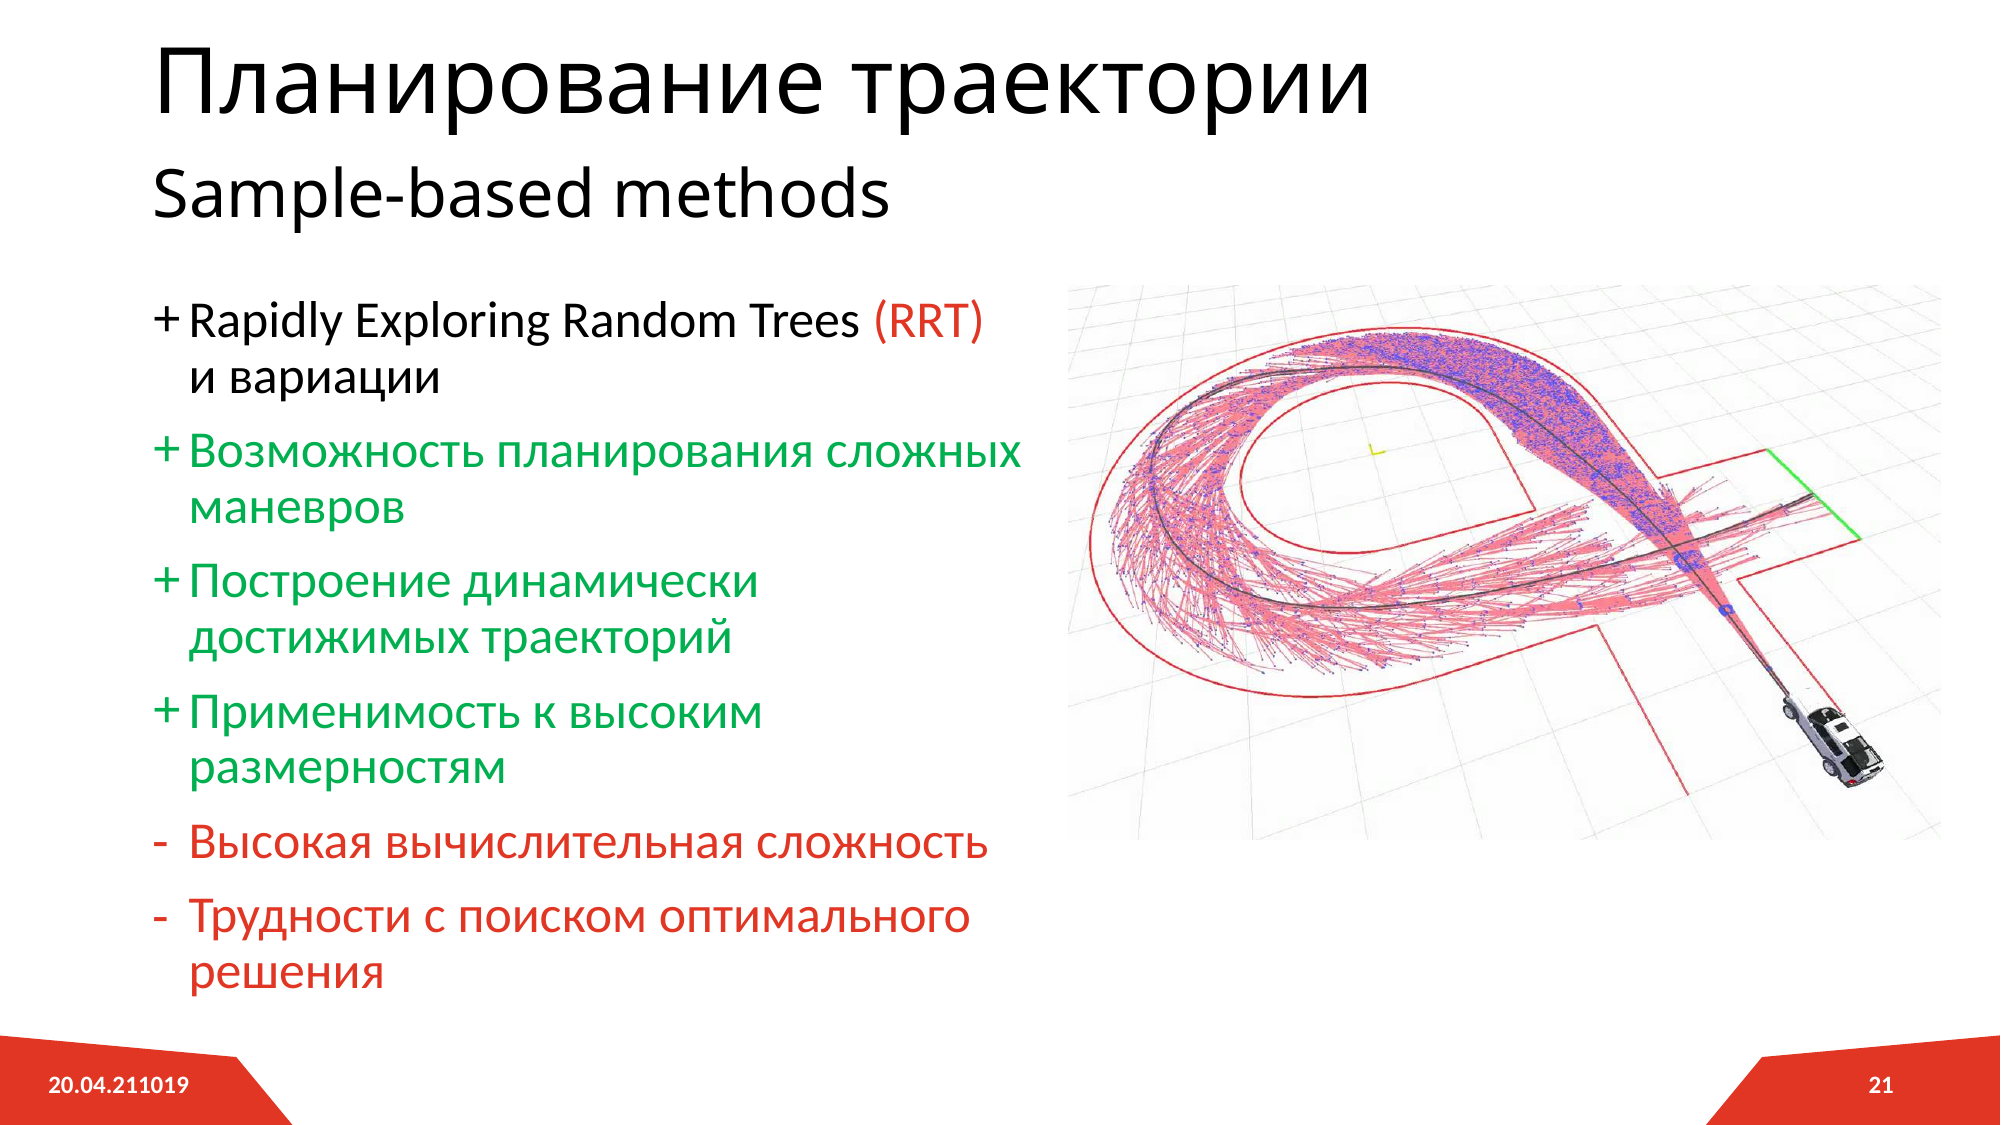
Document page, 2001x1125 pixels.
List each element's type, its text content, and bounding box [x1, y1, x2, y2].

title Планирование траектории [137, 21, 1863, 148]
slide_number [0, 1042, 238, 1125]
text_box Rapidly Exploring Random Trees (RRT) и вариации Возможность планирования сложных маневров Построение динамически достижимых траекторий Применимость к высоким размерностям Высокая вычислительная сложность Трудности с поиском оптимального решения [137, 285, 1039, 1014]
picture [1068, 285, 1941, 840]
list Sample-based methods [137, 152, 1863, 238]
slide_number 21 [1762, 1042, 2000, 1125]
